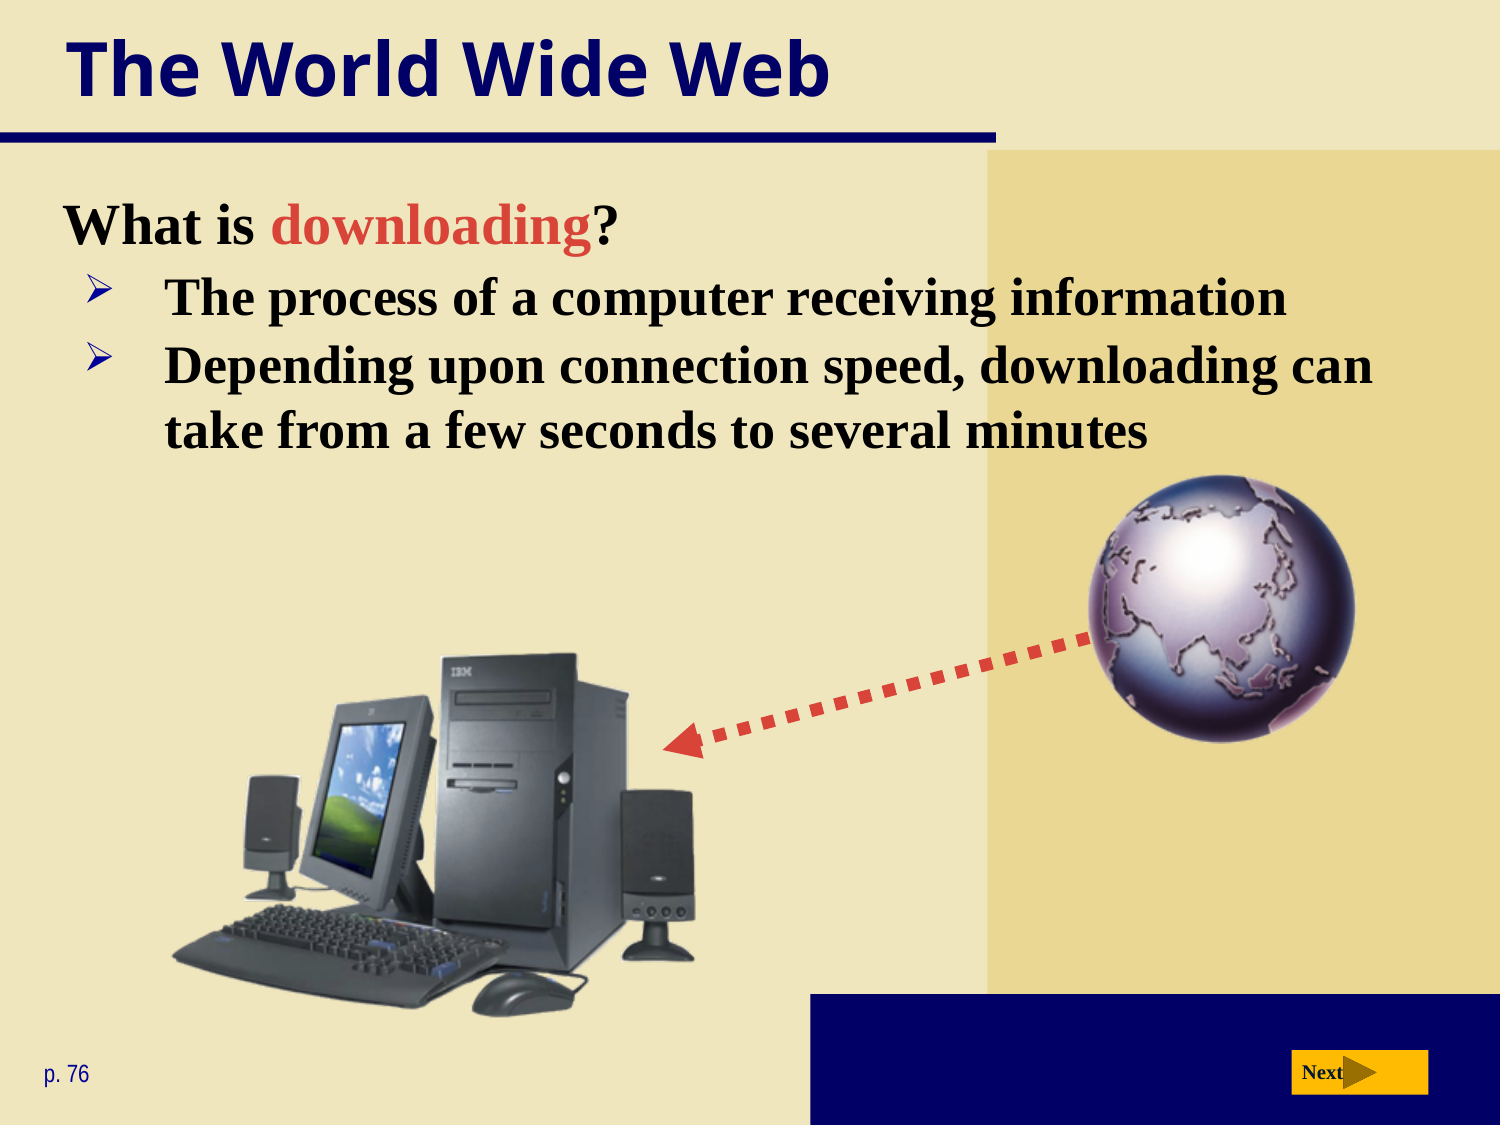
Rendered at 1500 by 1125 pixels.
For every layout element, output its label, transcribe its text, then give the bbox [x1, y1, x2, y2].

list What is downloading? [47, 178, 1457, 313]
text_box The process of a computer receiving information Depending upon connection speed, downloading can take from a few seconds to several minutes [49, 253, 1459, 588]
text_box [1286, 1049, 1429, 1095]
title The World Wide Web [49, 0, 1459, 133]
text_box p. 76 [29, 1050, 284, 1095]
picture [162, 649, 711, 1025]
picture [1087, 474, 1358, 744]
